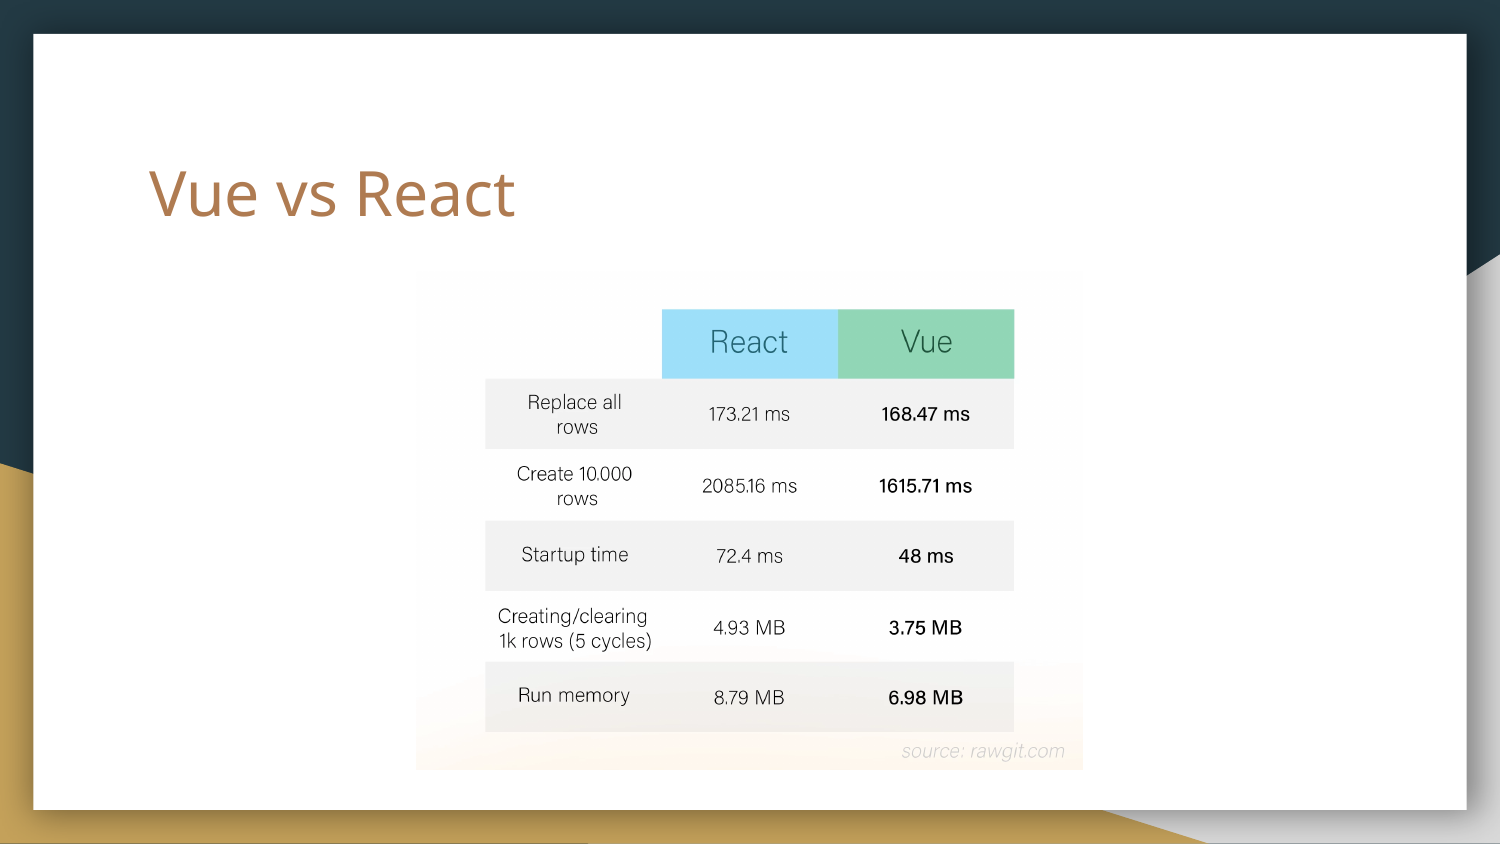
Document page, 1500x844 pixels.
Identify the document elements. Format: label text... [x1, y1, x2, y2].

title Vue vs React [134, 138, 1366, 296]
picture [416, 271, 1084, 771]
